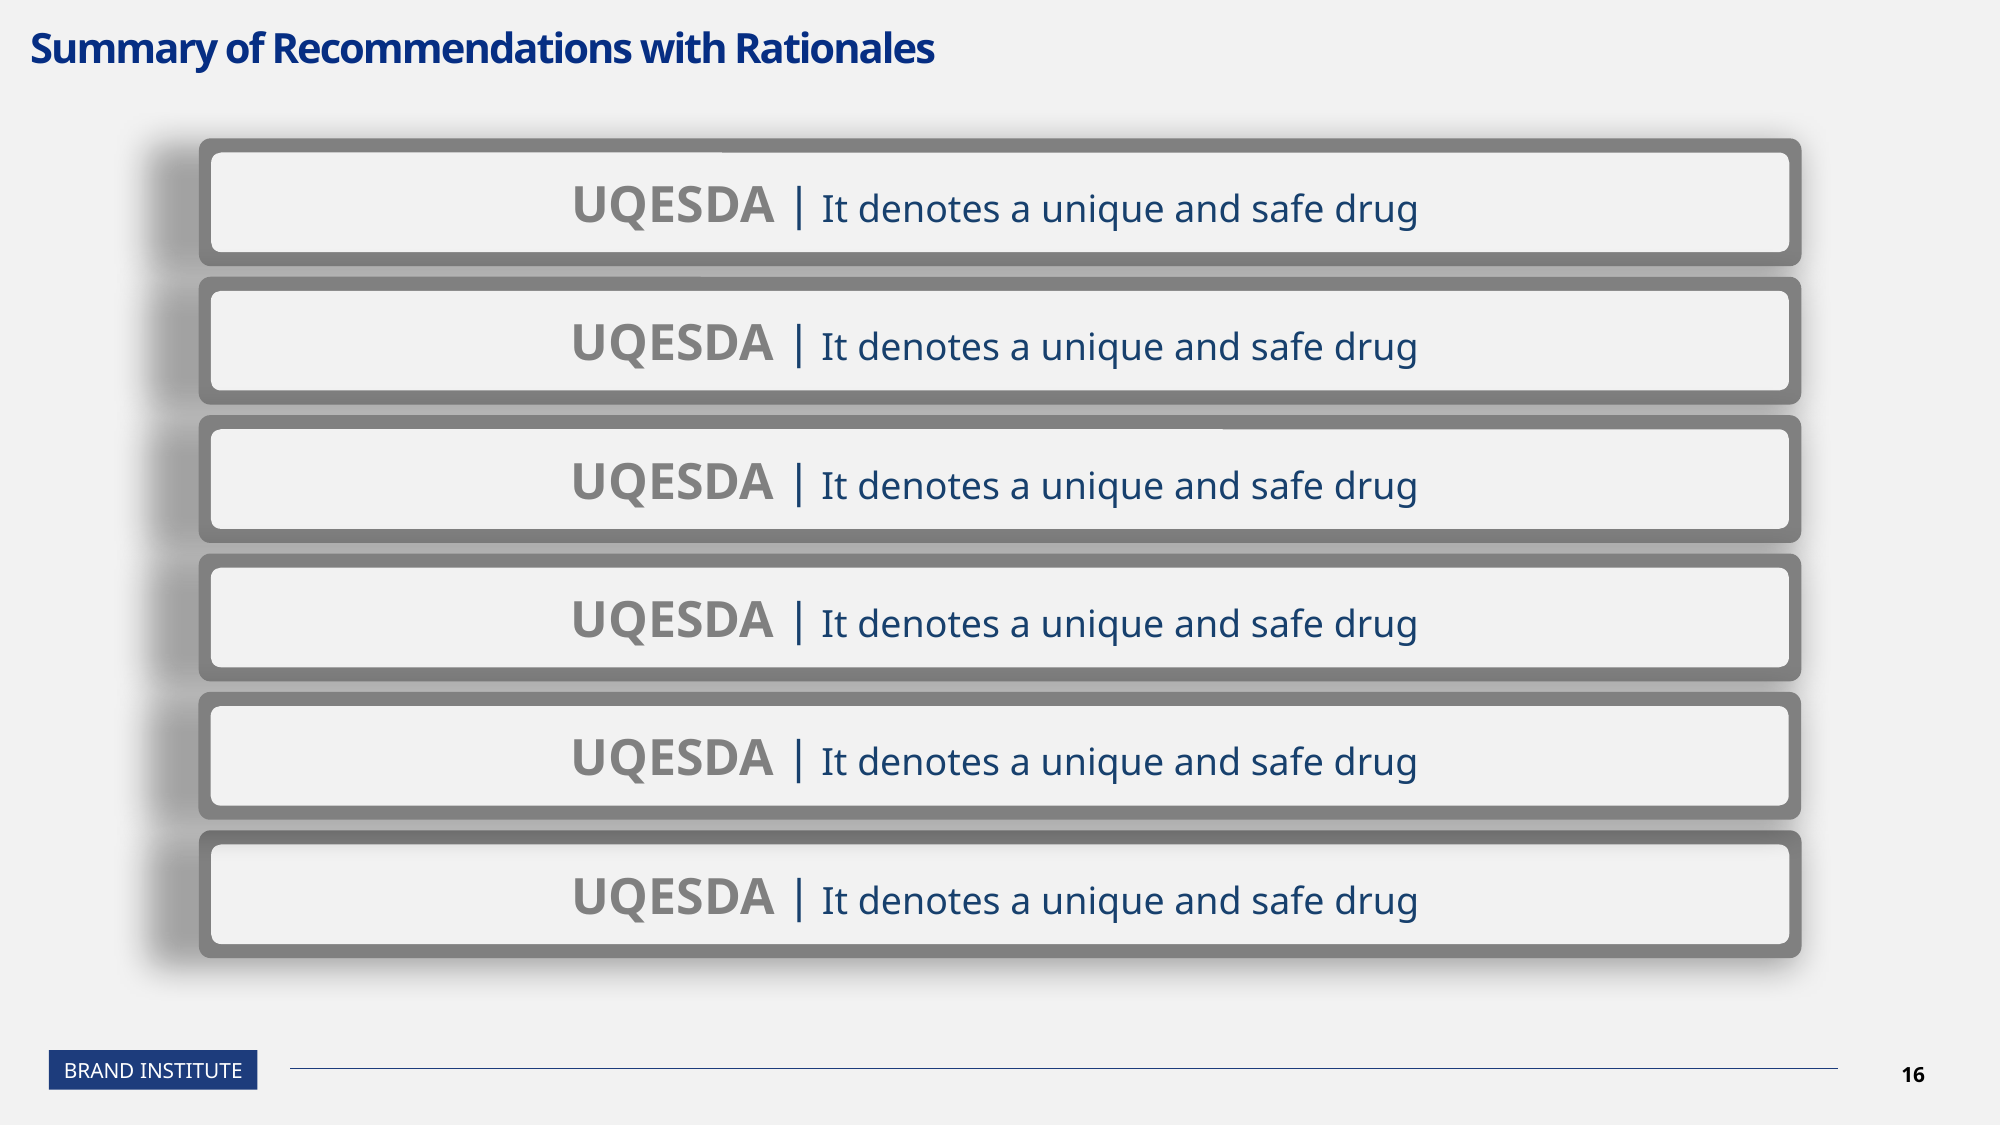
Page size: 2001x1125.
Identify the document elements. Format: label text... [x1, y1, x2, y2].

title Summary of Recommendations with Rationales [30, 0, 1954, 73]
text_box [198, 415, 1802, 543]
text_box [198, 276, 1802, 405]
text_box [198, 691, 1802, 820]
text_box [198, 138, 1802, 267]
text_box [198, 553, 1802, 682]
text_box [198, 830, 1802, 959]
